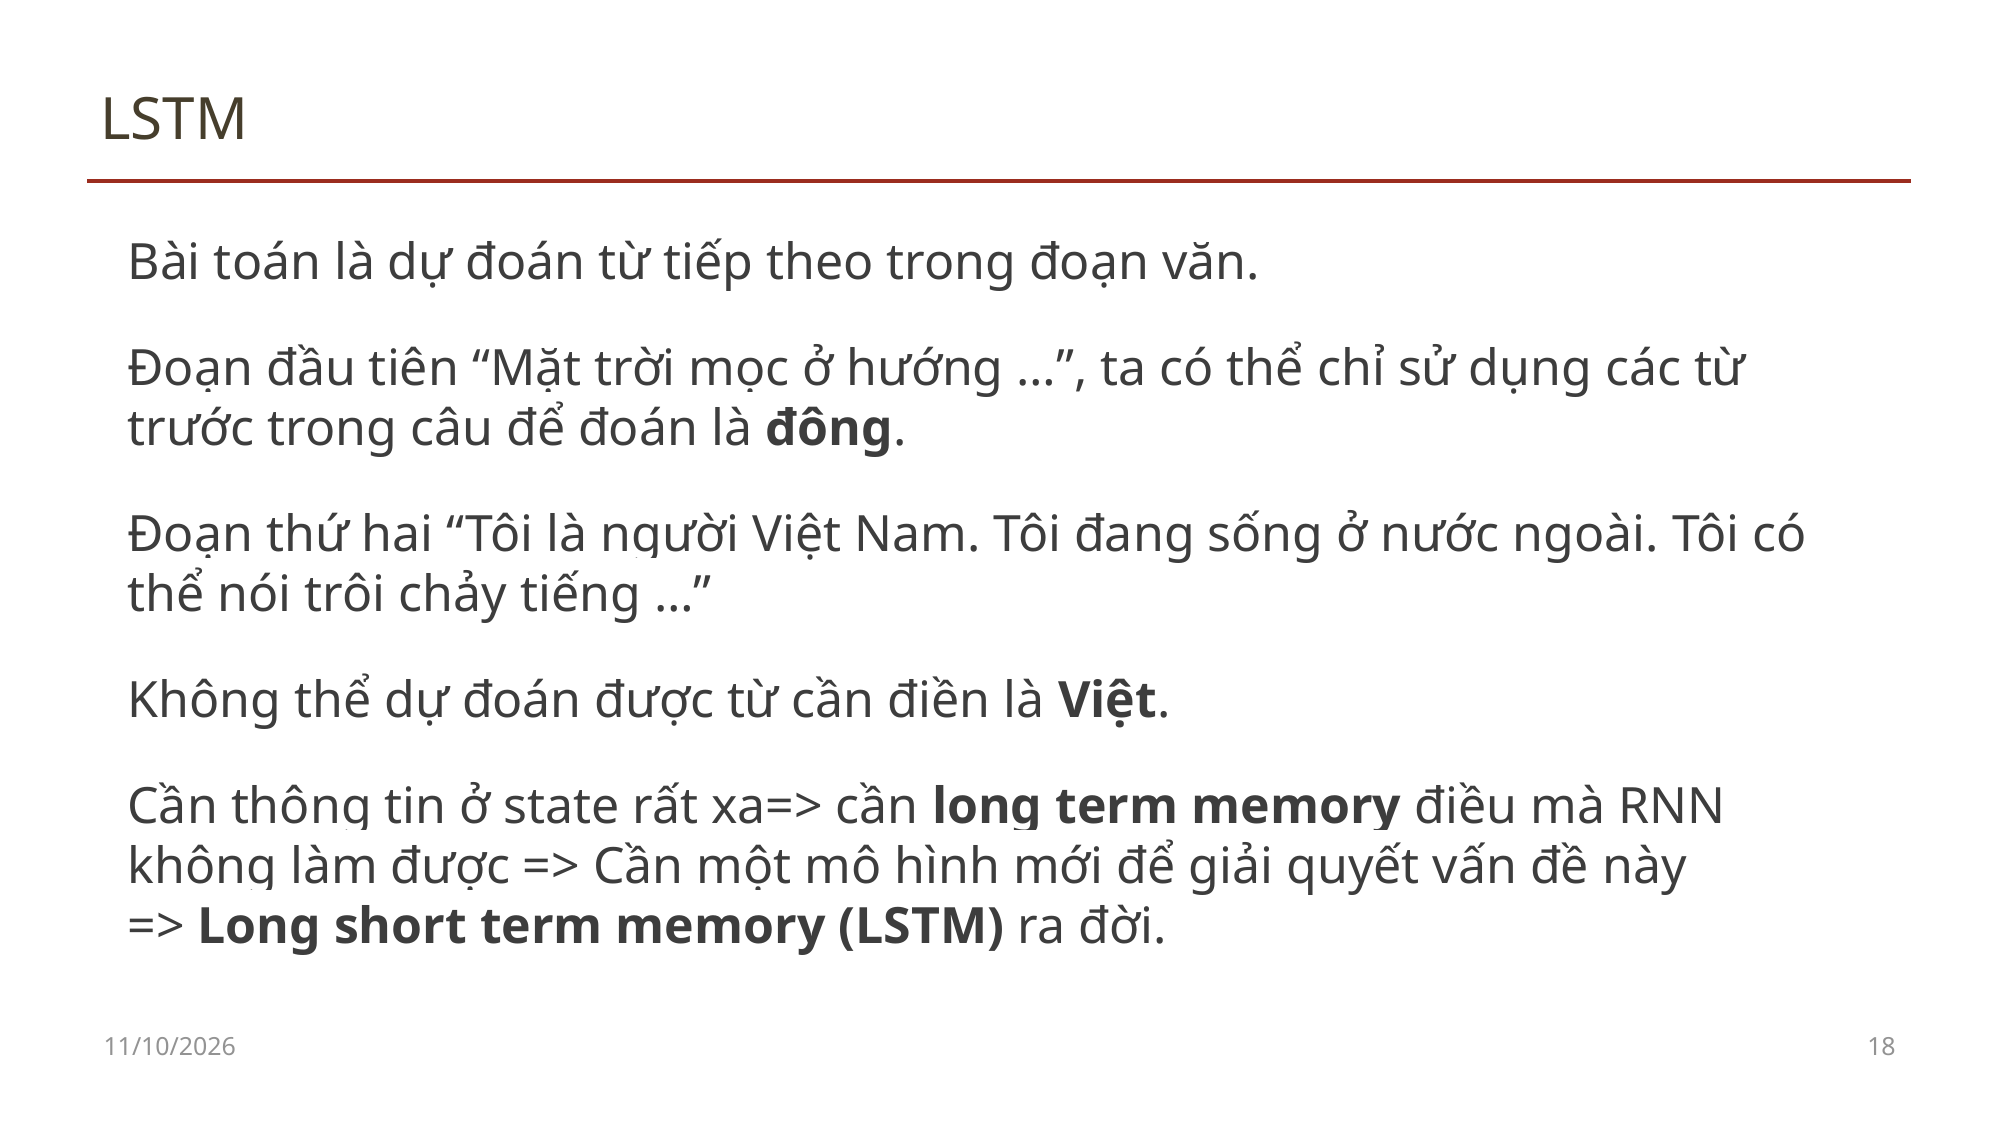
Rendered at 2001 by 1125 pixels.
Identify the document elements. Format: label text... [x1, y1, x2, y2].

text_box Bài toán là dự đoán từ tiếp theo trong đoạn văn. Đoạn đầu tiên “Mặt trời mọc ở hướng …”, ta có thể chỉ sử dụng các từ trước trong câu để đoán là đông. Đoạn thứ hai “Tôi là người Việt Nam. Tôi đang sống ở nước ngoài. Tôi có thể nói trôi chảy tiếng …” Không thể dự đoán được từ cần điền là Việt. Cần thông tin ở state rất xa=> cần long term memory điều mà RNN không làm được => Cần một mô hình mới để giải quyết vấn đề này => Long short term memory (LSTM) ra đời. [112, 222, 1889, 968]
slide_number 18 [1373, 1017, 1911, 1078]
list [111, 214, 1851, 1102]
title LSTM [85, 73, 1926, 165]
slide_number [88, 1017, 626, 1078]
